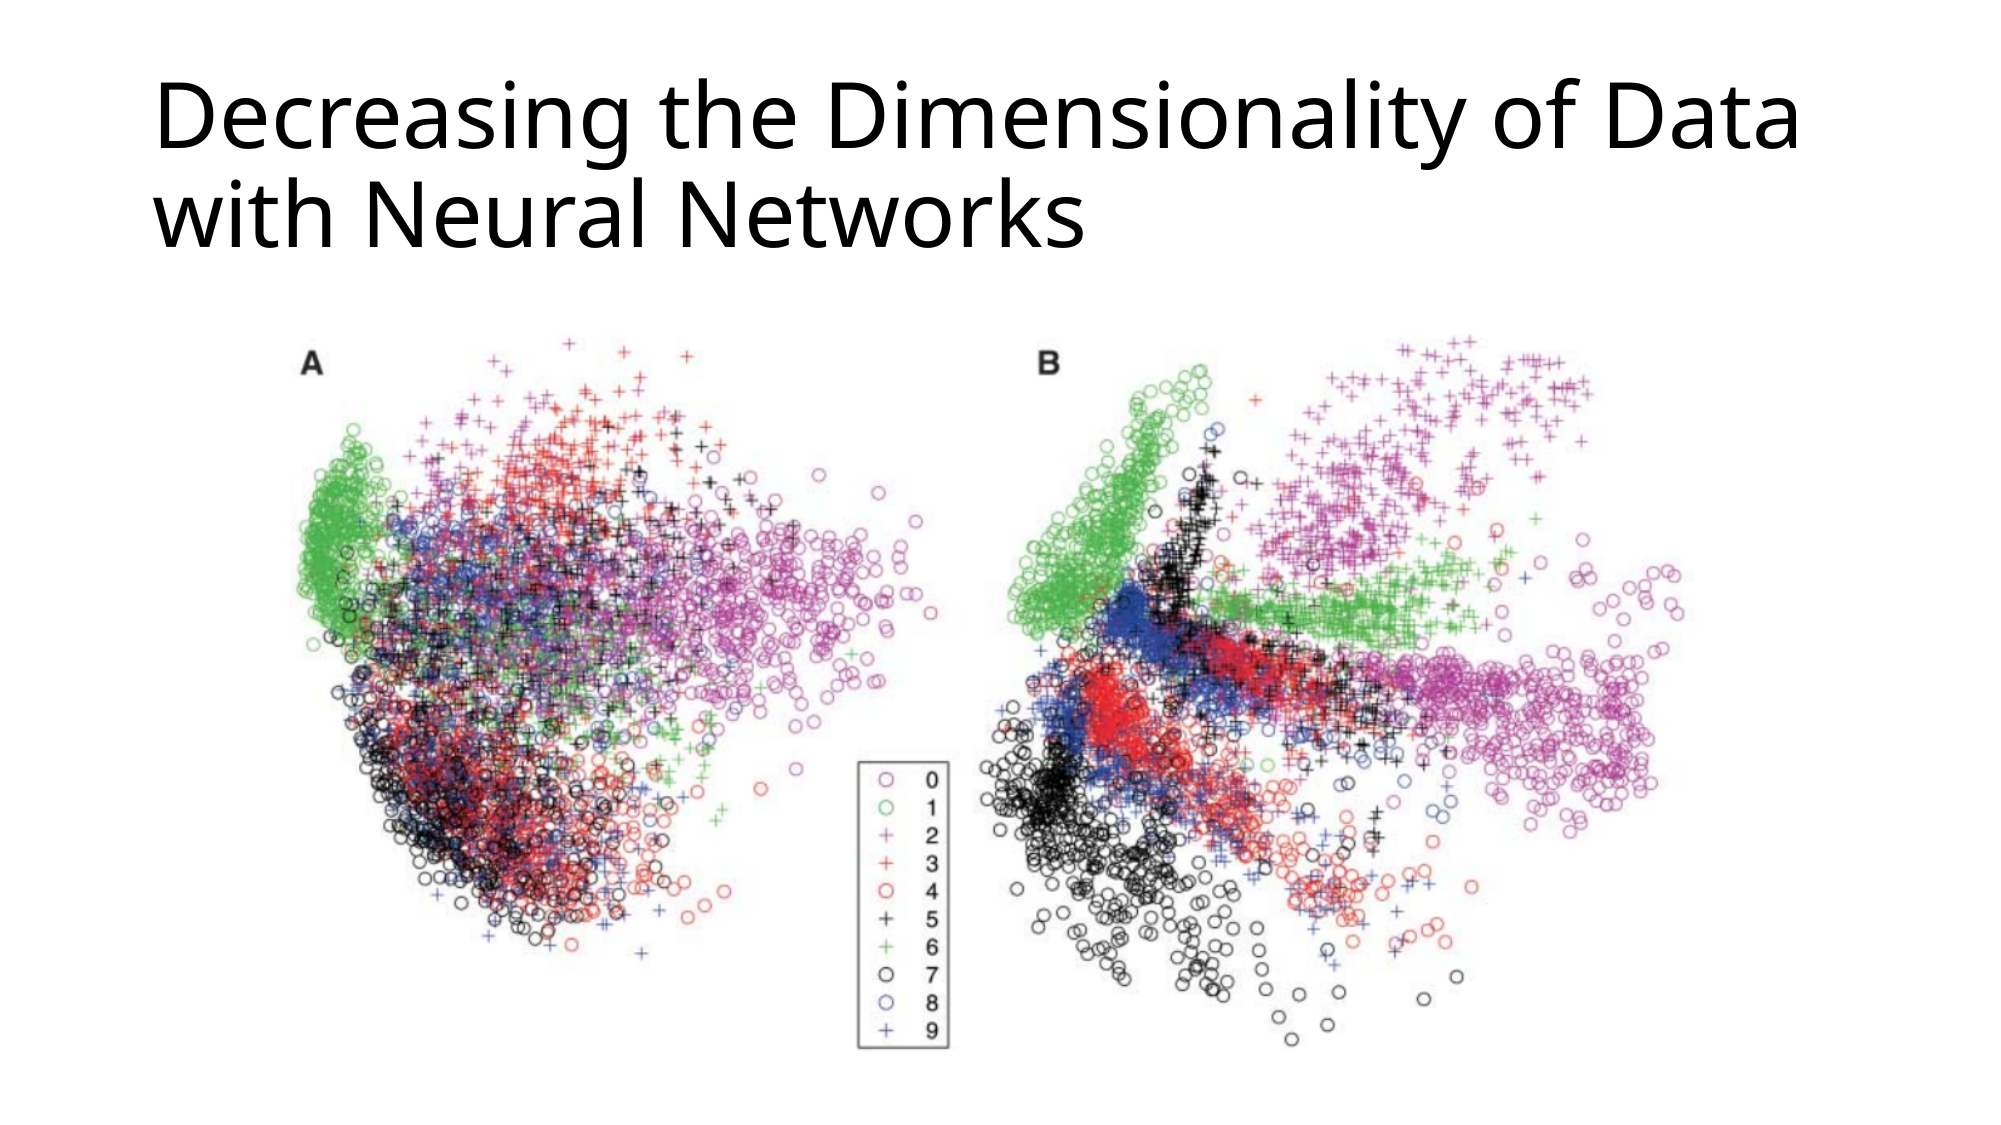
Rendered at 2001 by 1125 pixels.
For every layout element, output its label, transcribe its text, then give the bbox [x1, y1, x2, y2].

title Decreasing the Dimensionality of Data with Neural Networks [137, 59, 1863, 278]
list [274, 334, 1726, 1093]
